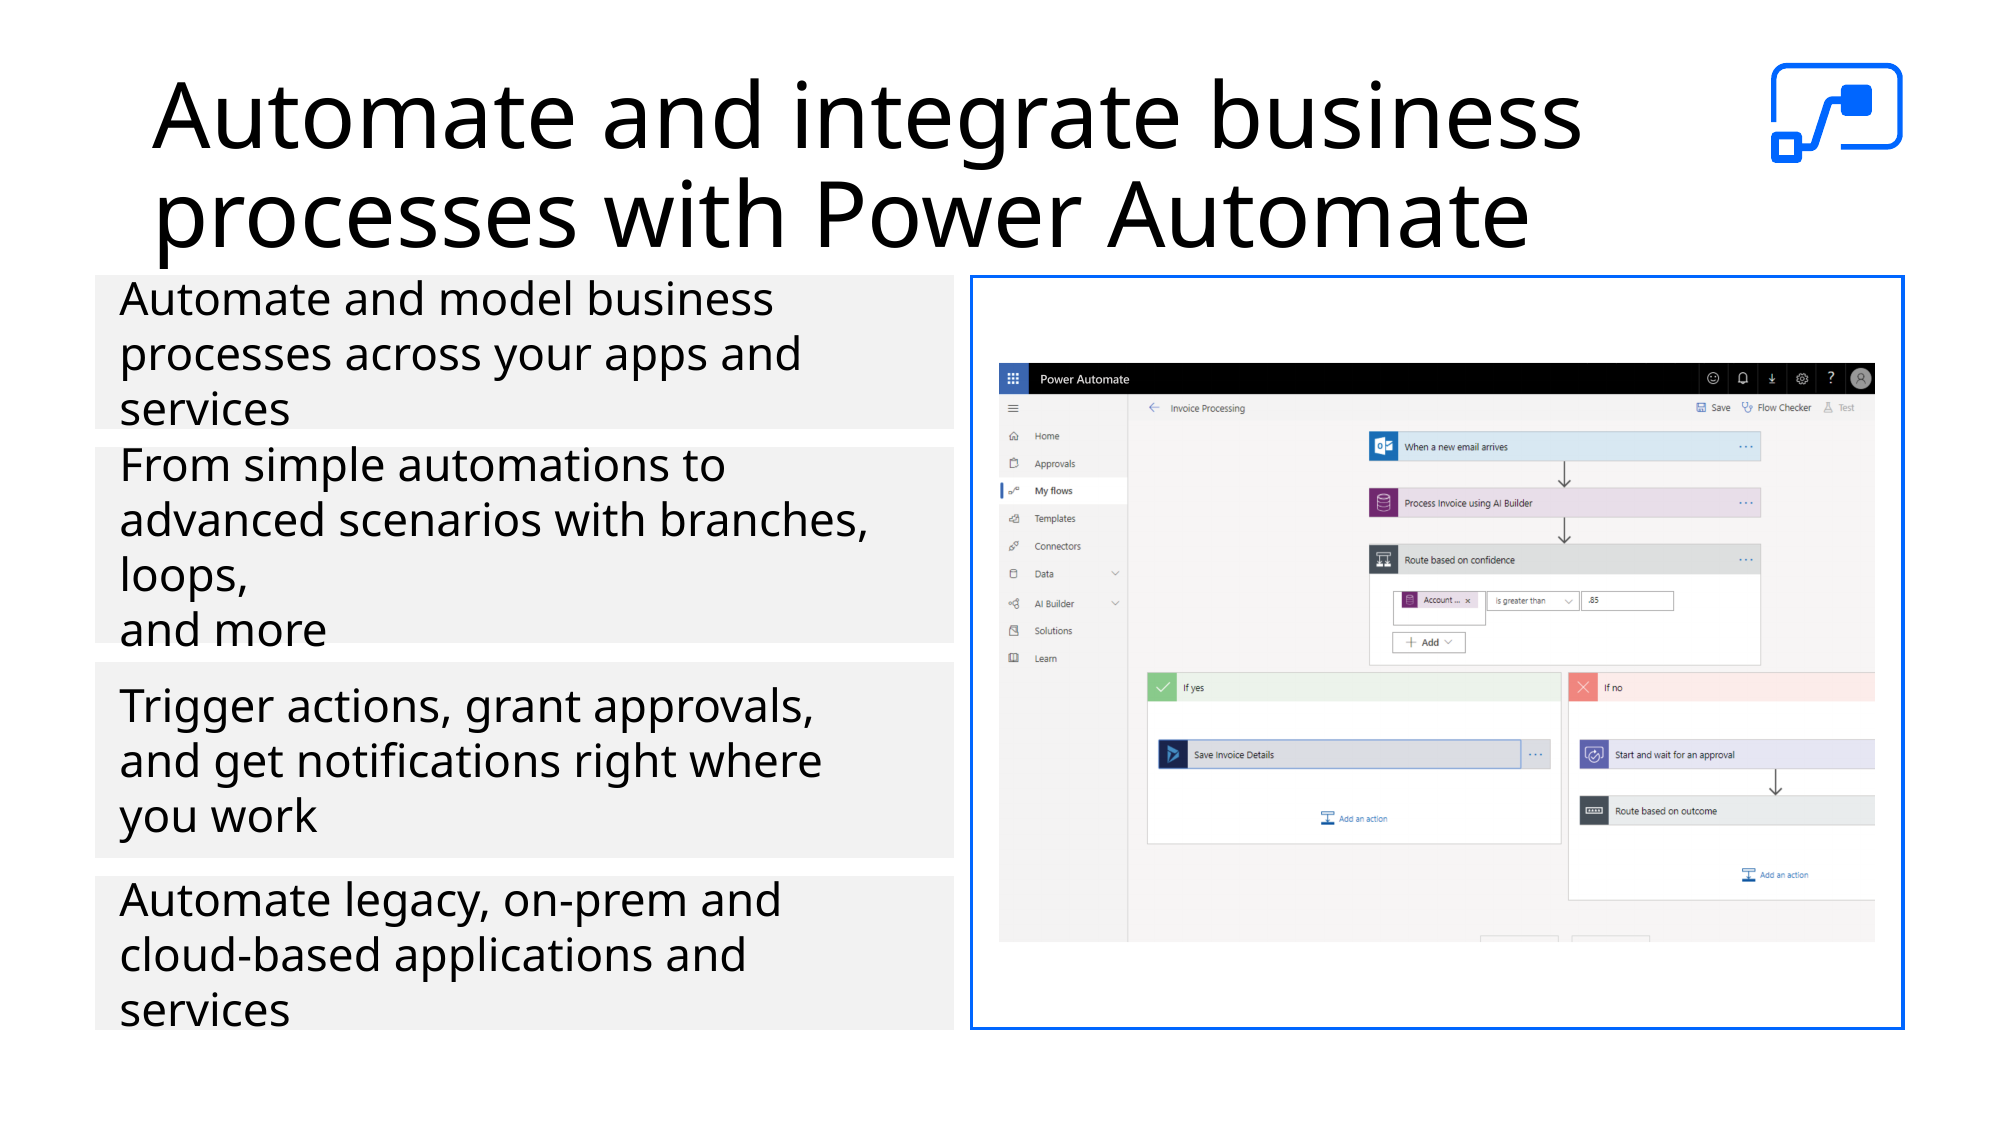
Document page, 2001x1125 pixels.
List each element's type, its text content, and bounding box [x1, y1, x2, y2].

picture [1770, 62, 1903, 163]
title Automate and integrate business processes with Power Automate [137, 59, 1863, 278]
text_box Automate and model business processes across your apps and services [96, 276, 954, 429]
text_box Trigger actions, grant approvals, and get notifications right where you work [96, 662, 954, 857]
text_box From simple automations to advanced scenarios with branches, loops, and more [96, 448, 954, 643]
text_box [971, 276, 1904, 1029]
picture [985, 350, 1889, 955]
text_box Automate legacy, on-prem and cloud-based applications and services [96, 876, 954, 1029]
